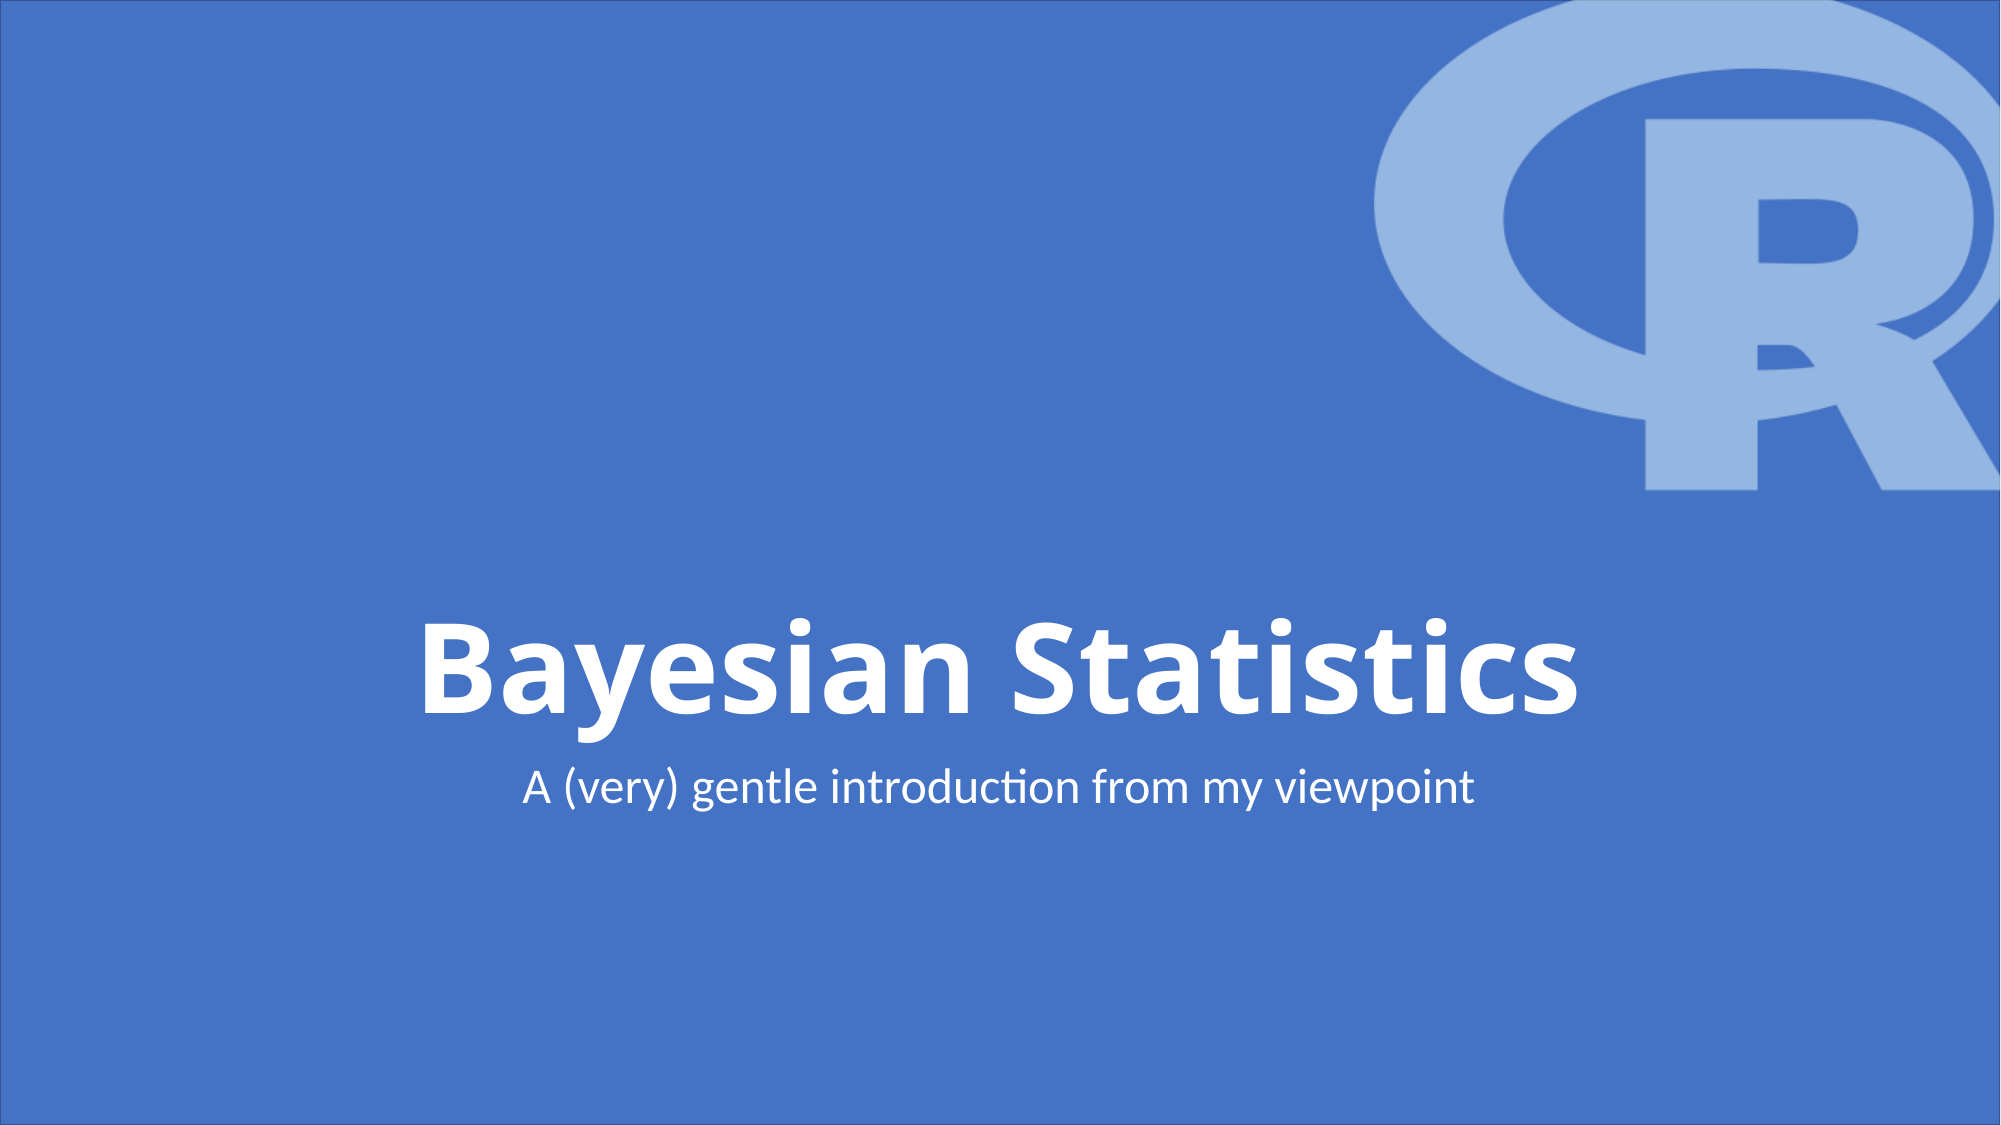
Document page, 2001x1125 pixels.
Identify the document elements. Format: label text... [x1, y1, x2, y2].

list A (very) gentle introduction from my viewpoint [136, 752, 1862, 999]
title Bayesian Statistics [136, 280, 1862, 749]
